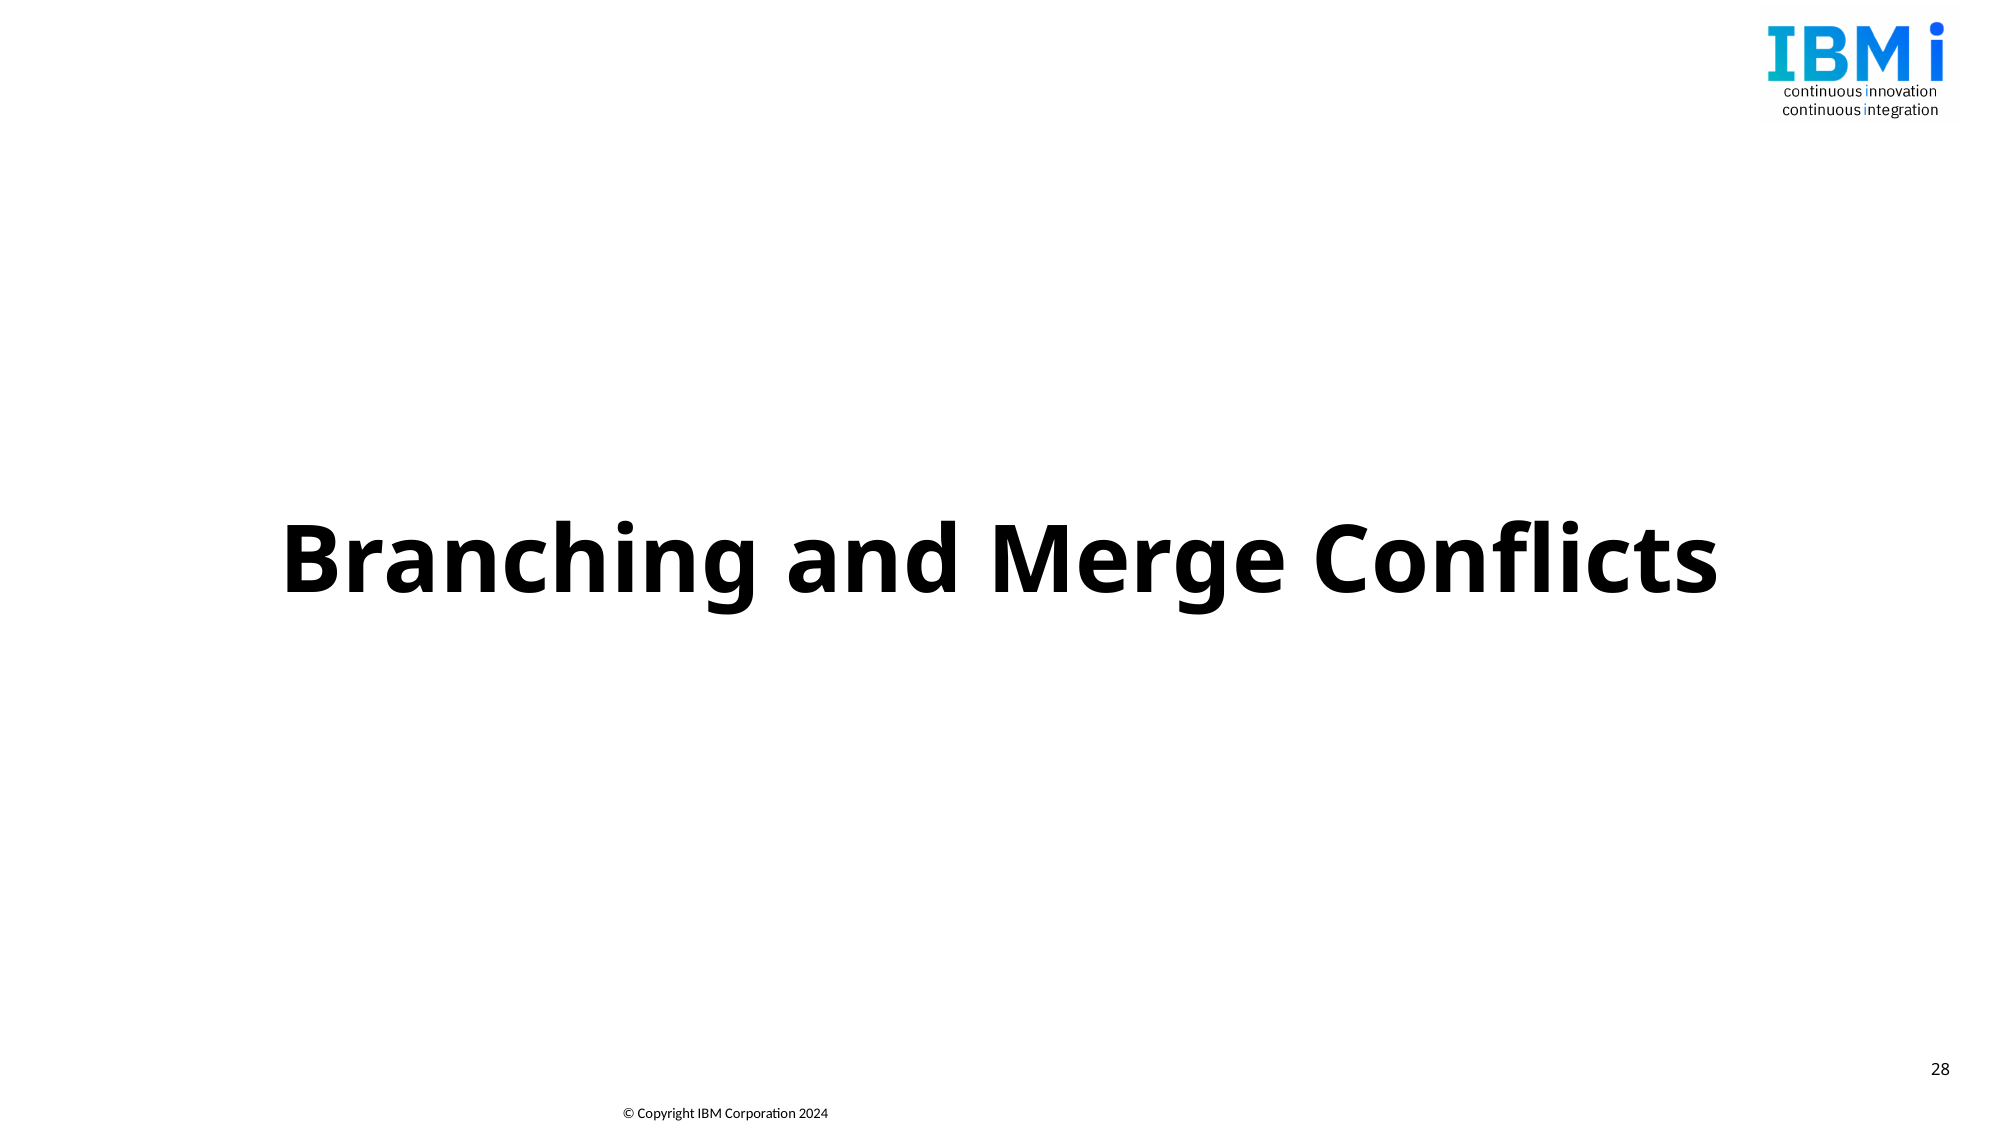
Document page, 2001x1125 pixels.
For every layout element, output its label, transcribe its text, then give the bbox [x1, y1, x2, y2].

picture [1761, 5, 1961, 124]
slide_number 28 [1500, 1055, 1950, 1086]
title Branching and Merge Conflicts [162, 526, 1838, 599]
